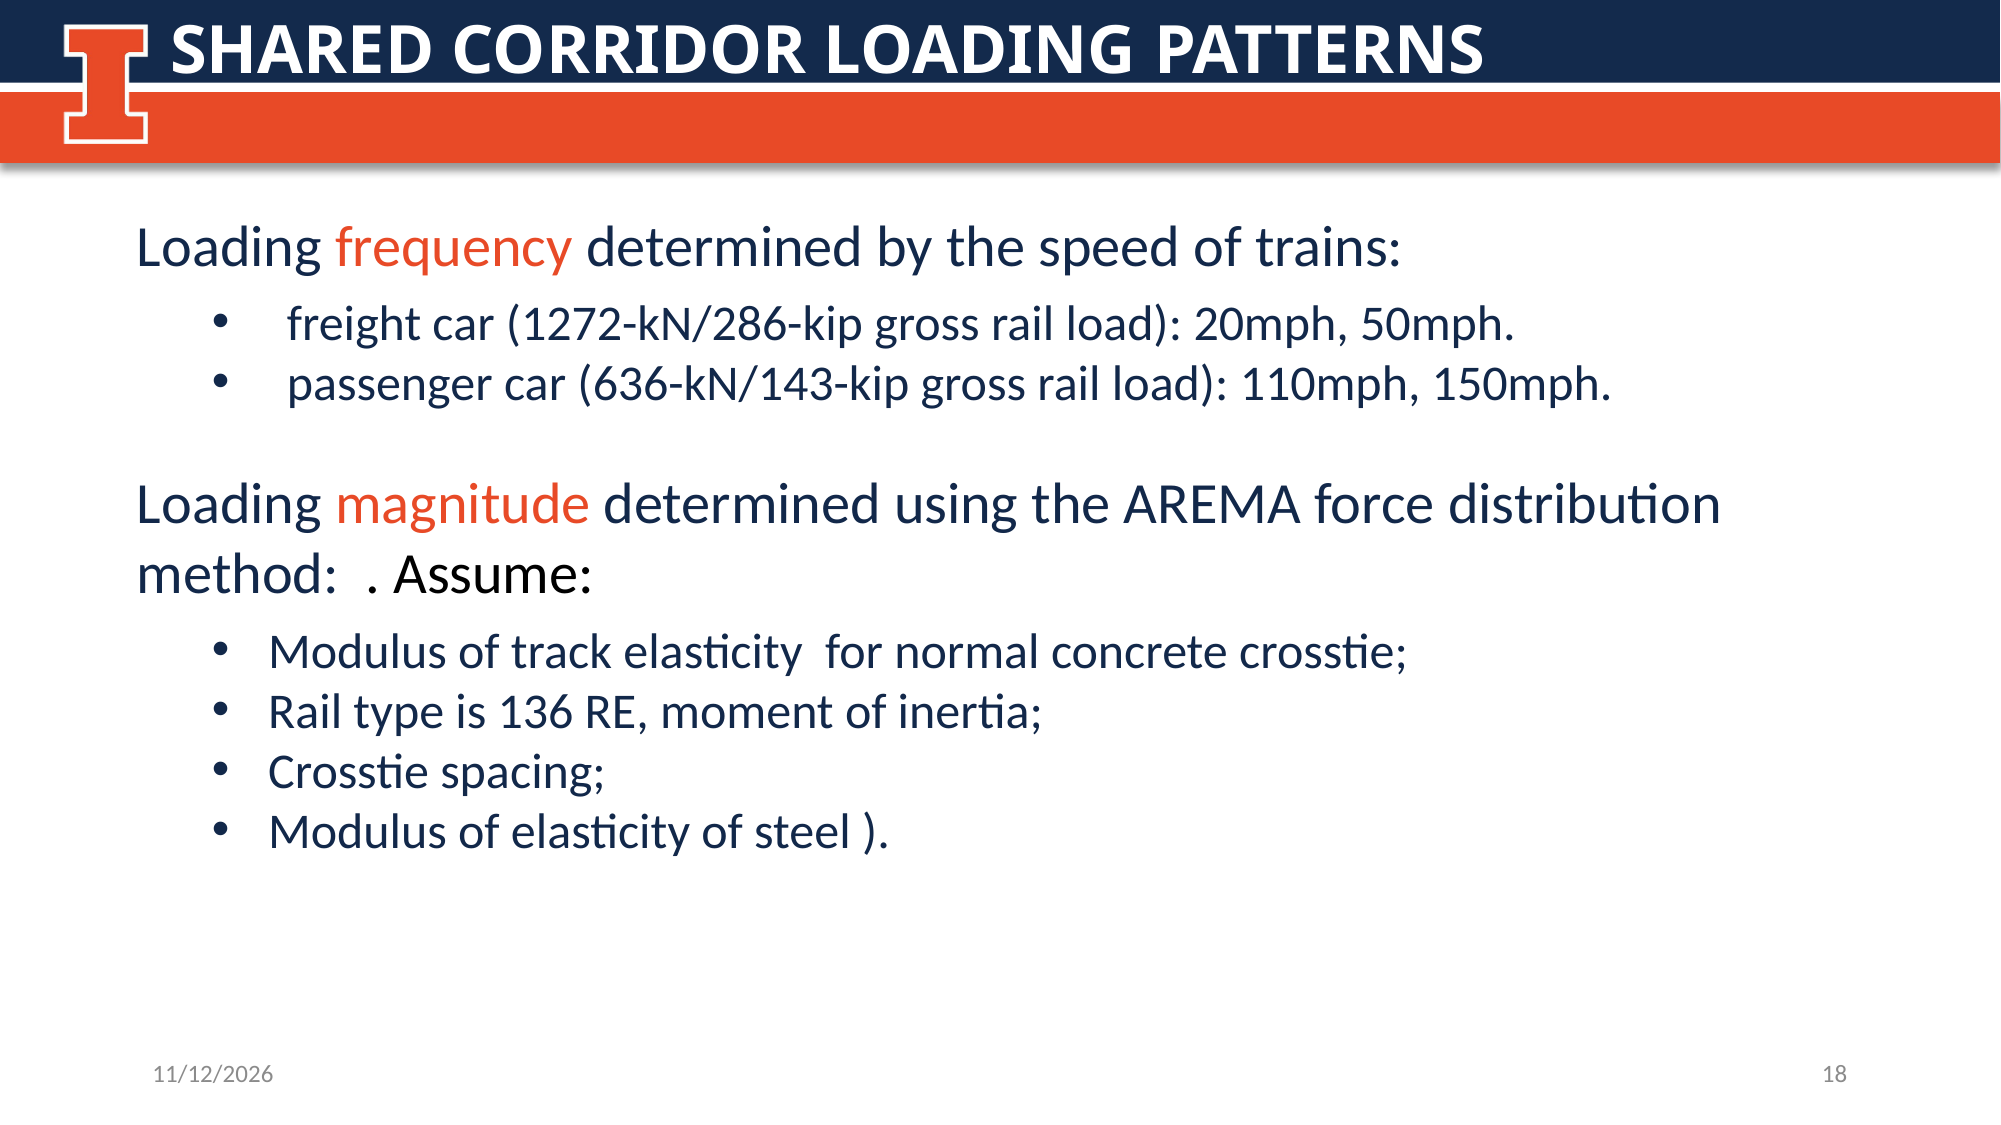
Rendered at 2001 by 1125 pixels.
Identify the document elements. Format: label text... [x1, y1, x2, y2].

slide_number 18 [1412, 1042, 1863, 1103]
text_box SHARED CORRIDOR LOADING PATTERNS [155, 8, 1530, 85]
text_box Loading frequency determined by the speed of trains: freight car (1272-kN/286-kip gross rail load): 20mph, 50mph. passenger car (636-kN/143-kip gross rail load): 110mph, 150mph. [122, 200, 1931, 478]
picture [60, 21, 149, 144]
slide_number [137, 1042, 588, 1103]
